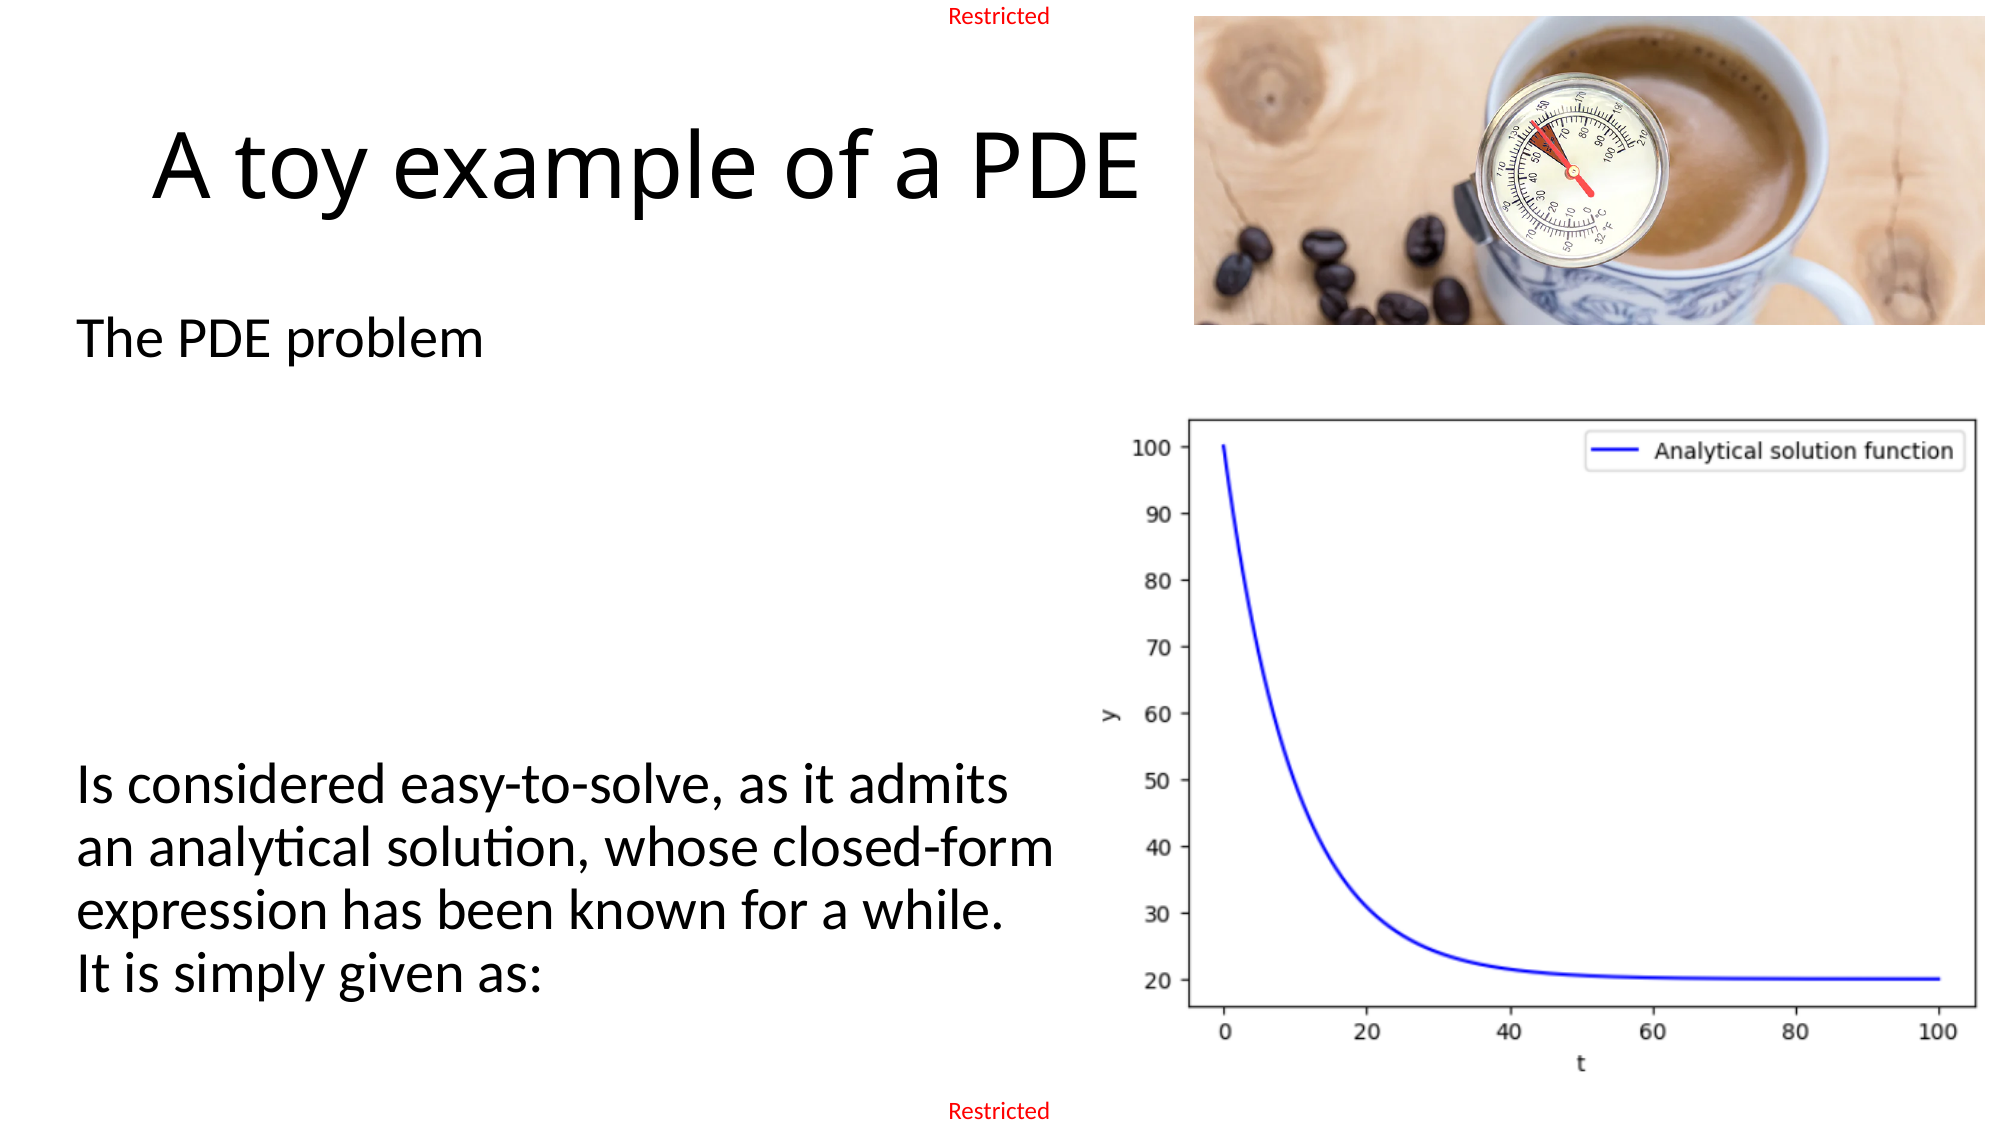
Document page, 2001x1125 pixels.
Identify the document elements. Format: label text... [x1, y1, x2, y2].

picture [1097, 411, 1985, 1086]
title A toy example of a PDE [137, 59, 1194, 278]
picture [1194, 16, 1985, 325]
